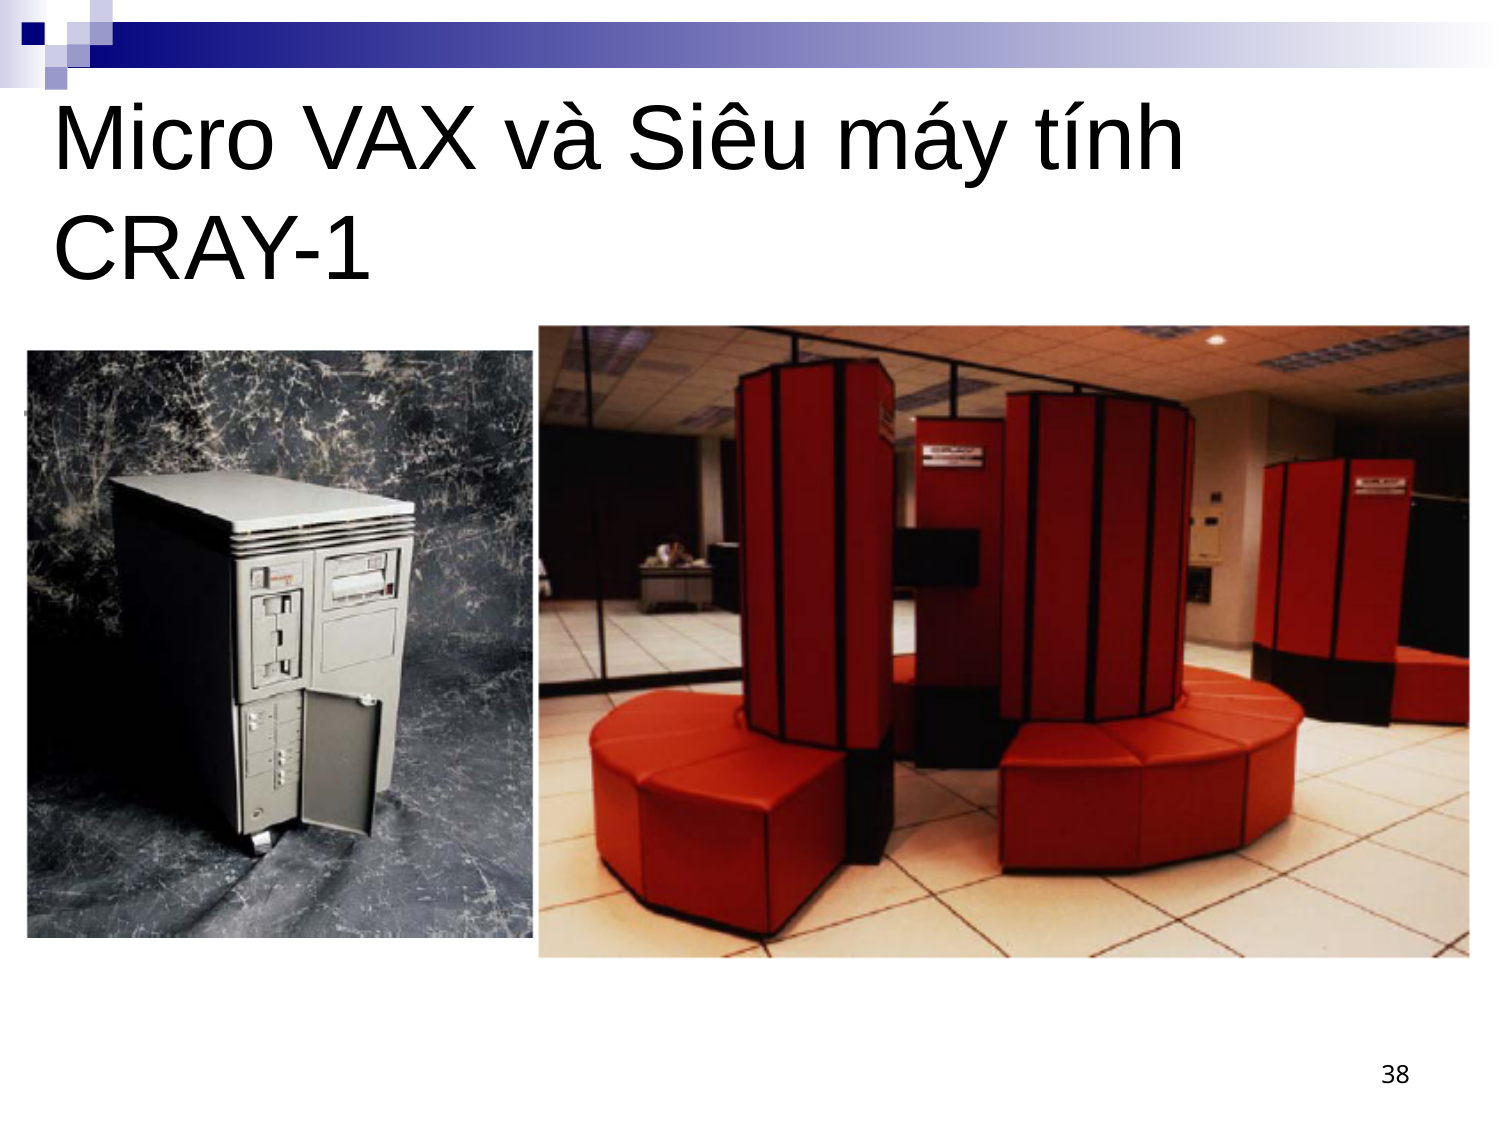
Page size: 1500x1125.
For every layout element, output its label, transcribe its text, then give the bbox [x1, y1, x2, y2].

slide_number 38 [1074, 1024, 1426, 1101]
picture [24, 349, 535, 938]
picture [537, 324, 1477, 963]
title Micro VAX và Siêu máy tính CRAY-1 [37, 74, 1476, 301]
